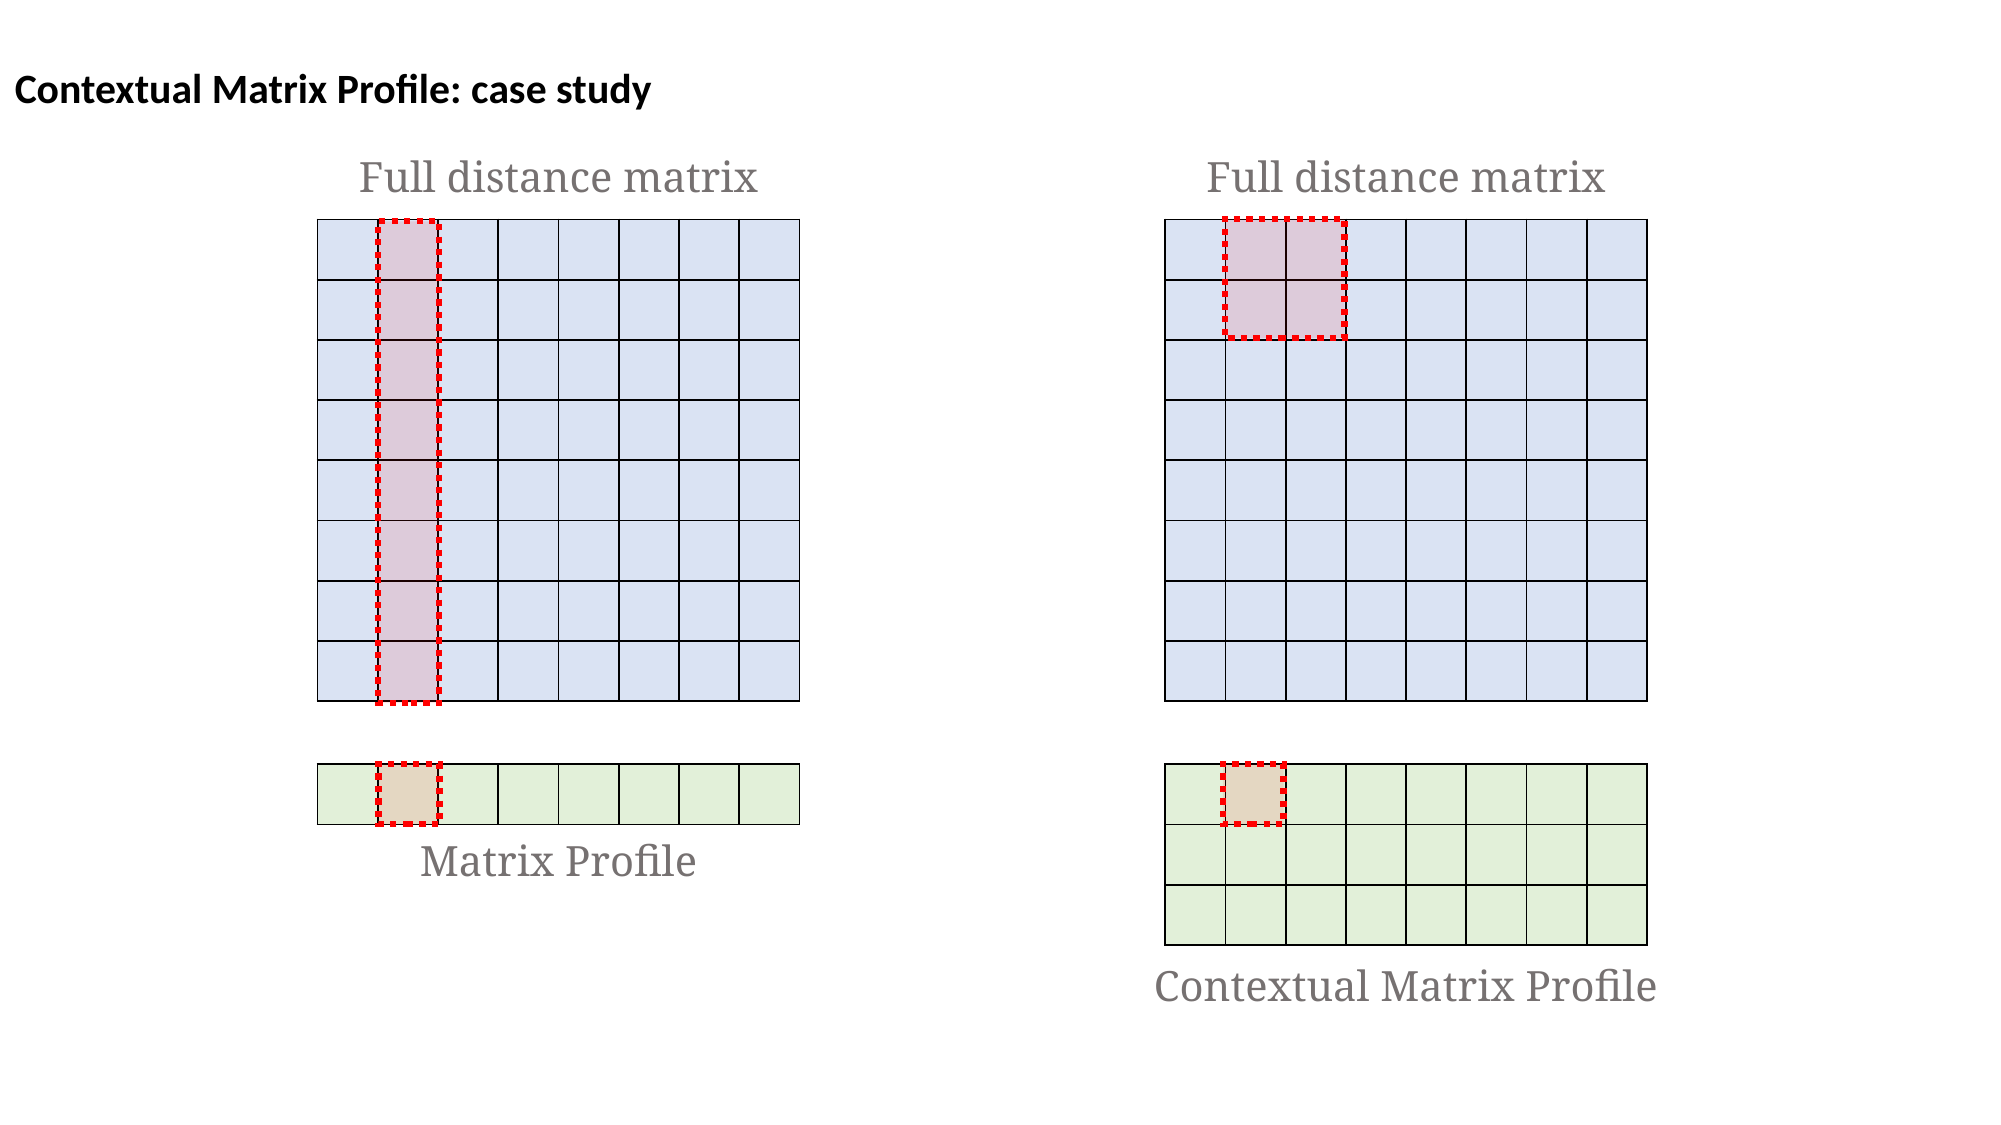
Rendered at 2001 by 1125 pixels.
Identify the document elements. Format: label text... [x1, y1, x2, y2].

table_header [499, 765, 558, 824]
table_cell [1527, 886, 1586, 944]
title Contextual Matrix Profile: case study [0, 60, 1873, 123]
table_cell [1407, 825, 1465, 884]
table_cell [1588, 461, 1646, 520]
text_box [377, 220, 440, 704]
table_cell [1407, 461, 1465, 520]
text_box [1222, 763, 1285, 825]
table_cell [680, 281, 738, 339]
table_cell [620, 281, 678, 339]
table_cell [1588, 341, 1646, 399]
table_cell [559, 582, 618, 640]
table_cell [1226, 825, 1285, 884]
table_cell [1166, 825, 1225, 884]
table_cell [740, 582, 799, 640]
text_box [378, 763, 440, 825]
table_cell [1588, 886, 1646, 944]
table_cell [1347, 582, 1405, 640]
table_cell [1527, 461, 1586, 520]
table_cell [740, 341, 799, 399]
table_cell [499, 341, 558, 399]
table_cell [1287, 521, 1345, 580]
table_cell [620, 642, 678, 700]
table_cell [439, 341, 497, 399]
table_header [1407, 220, 1465, 279]
table_cell [1588, 642, 1646, 700]
table_cell [1527, 401, 1586, 459]
table_cell [1467, 401, 1526, 459]
table_cell [1347, 341, 1405, 399]
table_cell [439, 582, 497, 640]
table_cell [740, 521, 799, 580]
table_cell [1166, 281, 1224, 339]
table_cell [620, 341, 678, 399]
table_cell [1287, 825, 1345, 884]
table_cell [1347, 461, 1405, 520]
table_cell [1467, 461, 1526, 520]
table_cell [1467, 521, 1526, 580]
table_cell [559, 521, 618, 580]
table_cell [1467, 281, 1526, 339]
table_cell [1287, 582, 1345, 640]
table_cell [1527, 341, 1586, 399]
table_cell [1407, 281, 1465, 339]
table_header [1467, 220, 1526, 279]
table_cell [1588, 825, 1646, 884]
table_cell [1588, 401, 1646, 459]
table_cell [559, 341, 618, 399]
table_cell [1347, 642, 1405, 700]
table_header [1467, 765, 1526, 824]
table_cell [318, 341, 377, 399]
table_cell [1527, 825, 1586, 884]
table_cell [1407, 582, 1465, 640]
table_cell [1467, 582, 1526, 640]
table_cell [1527, 281, 1586, 339]
table_cell [1287, 401, 1345, 459]
table_cell [1166, 341, 1225, 399]
table_cell [499, 582, 558, 640]
table_cell [740, 461, 799, 520]
table_header [318, 765, 377, 824]
table_cell [680, 341, 738, 399]
text_box Contextual Matrix Profile [1139, 952, 1673, 1017]
table_cell [439, 281, 497, 339]
table_cell [620, 401, 678, 459]
table_cell [499, 281, 558, 339]
table_header [1166, 220, 1224, 279]
table_cell [499, 521, 558, 580]
table_header [318, 220, 377, 279]
table_header [740, 220, 799, 279]
table_header [499, 220, 558, 279]
table_cell [1347, 401, 1405, 459]
table_cell [318, 642, 377, 700]
table_cell [620, 582, 678, 640]
table_cell [1226, 521, 1285, 580]
table_cell [439, 642, 497, 700]
table_cell [559, 401, 618, 459]
table_cell [740, 642, 799, 700]
table_cell [1347, 281, 1405, 339]
table_cell [1166, 401, 1225, 459]
table_cell [318, 582, 377, 640]
table_cell [318, 401, 377, 459]
text_box Matrix Profile [405, 827, 712, 893]
table_header [440, 765, 497, 824]
table_header [1407, 765, 1465, 824]
table_cell [680, 642, 738, 700]
table_cell [1166, 582, 1225, 640]
table_cell [1407, 642, 1465, 700]
table_cell [1527, 521, 1586, 580]
table_cell [1588, 582, 1646, 640]
table_cell [499, 642, 558, 700]
table_cell [1527, 582, 1586, 640]
table_cell [1226, 642, 1285, 700]
table_cell [1467, 825, 1526, 884]
table_cell [1287, 461, 1345, 520]
table_header [680, 765, 738, 824]
table_cell [439, 461, 497, 520]
table_cell [318, 461, 377, 520]
table_cell [1407, 401, 1465, 459]
table_cell [1467, 886, 1526, 944]
table_cell [1407, 521, 1465, 580]
table_header [1166, 765, 1222, 824]
table_cell [1347, 825, 1405, 884]
table_cell [740, 281, 799, 339]
text_box [1224, 218, 1345, 339]
text_box Full distance matrix [343, 143, 773, 209]
table_cell [1226, 886, 1285, 944]
table_cell [620, 461, 678, 520]
table_header [1527, 220, 1586, 279]
table_header [559, 765, 618, 824]
table_cell [559, 281, 618, 339]
table_header [1588, 220, 1646, 279]
table_cell [680, 521, 738, 580]
table_cell [439, 521, 497, 580]
table_cell [499, 461, 558, 520]
table_header [620, 220, 678, 279]
table_cell [1467, 642, 1526, 700]
table_cell [1347, 886, 1405, 944]
table_cell [1287, 642, 1345, 700]
table_header [680, 220, 738, 279]
table_cell [1527, 642, 1586, 700]
table_cell [1166, 642, 1225, 700]
table_cell [1166, 521, 1225, 580]
table_cell [680, 582, 738, 640]
table_header [1347, 220, 1405, 279]
table_cell [1347, 521, 1405, 580]
table_cell [318, 281, 377, 339]
table_header [620, 765, 678, 824]
table_cell [1588, 521, 1646, 580]
table_cell [1226, 341, 1285, 399]
table_header [1347, 765, 1405, 824]
table_cell [559, 642, 618, 700]
table_cell [680, 401, 738, 459]
table_cell [439, 401, 497, 459]
table_cell [1407, 886, 1465, 944]
table_cell [1166, 461, 1225, 520]
table_header [740, 765, 799, 824]
table_header [559, 220, 618, 279]
table_cell [1226, 582, 1285, 640]
table_cell [1226, 461, 1285, 520]
table_header [439, 220, 497, 279]
table_header [1287, 765, 1345, 824]
table_header [1588, 765, 1646, 824]
table_cell [1407, 341, 1465, 399]
table_cell [318, 521, 377, 580]
text_box Full distance matrix [1191, 143, 1621, 209]
table_cell [1588, 281, 1646, 339]
table_cell [559, 461, 618, 520]
table_cell [1467, 341, 1526, 399]
table_cell [1166, 886, 1225, 944]
table_cell [499, 401, 558, 459]
table_header [1527, 765, 1586, 824]
table_cell [1226, 401, 1285, 459]
table_cell [620, 521, 678, 580]
table_cell [1287, 886, 1345, 944]
table_cell [680, 461, 738, 520]
table_cell [740, 401, 799, 459]
table_cell [1287, 341, 1345, 399]
